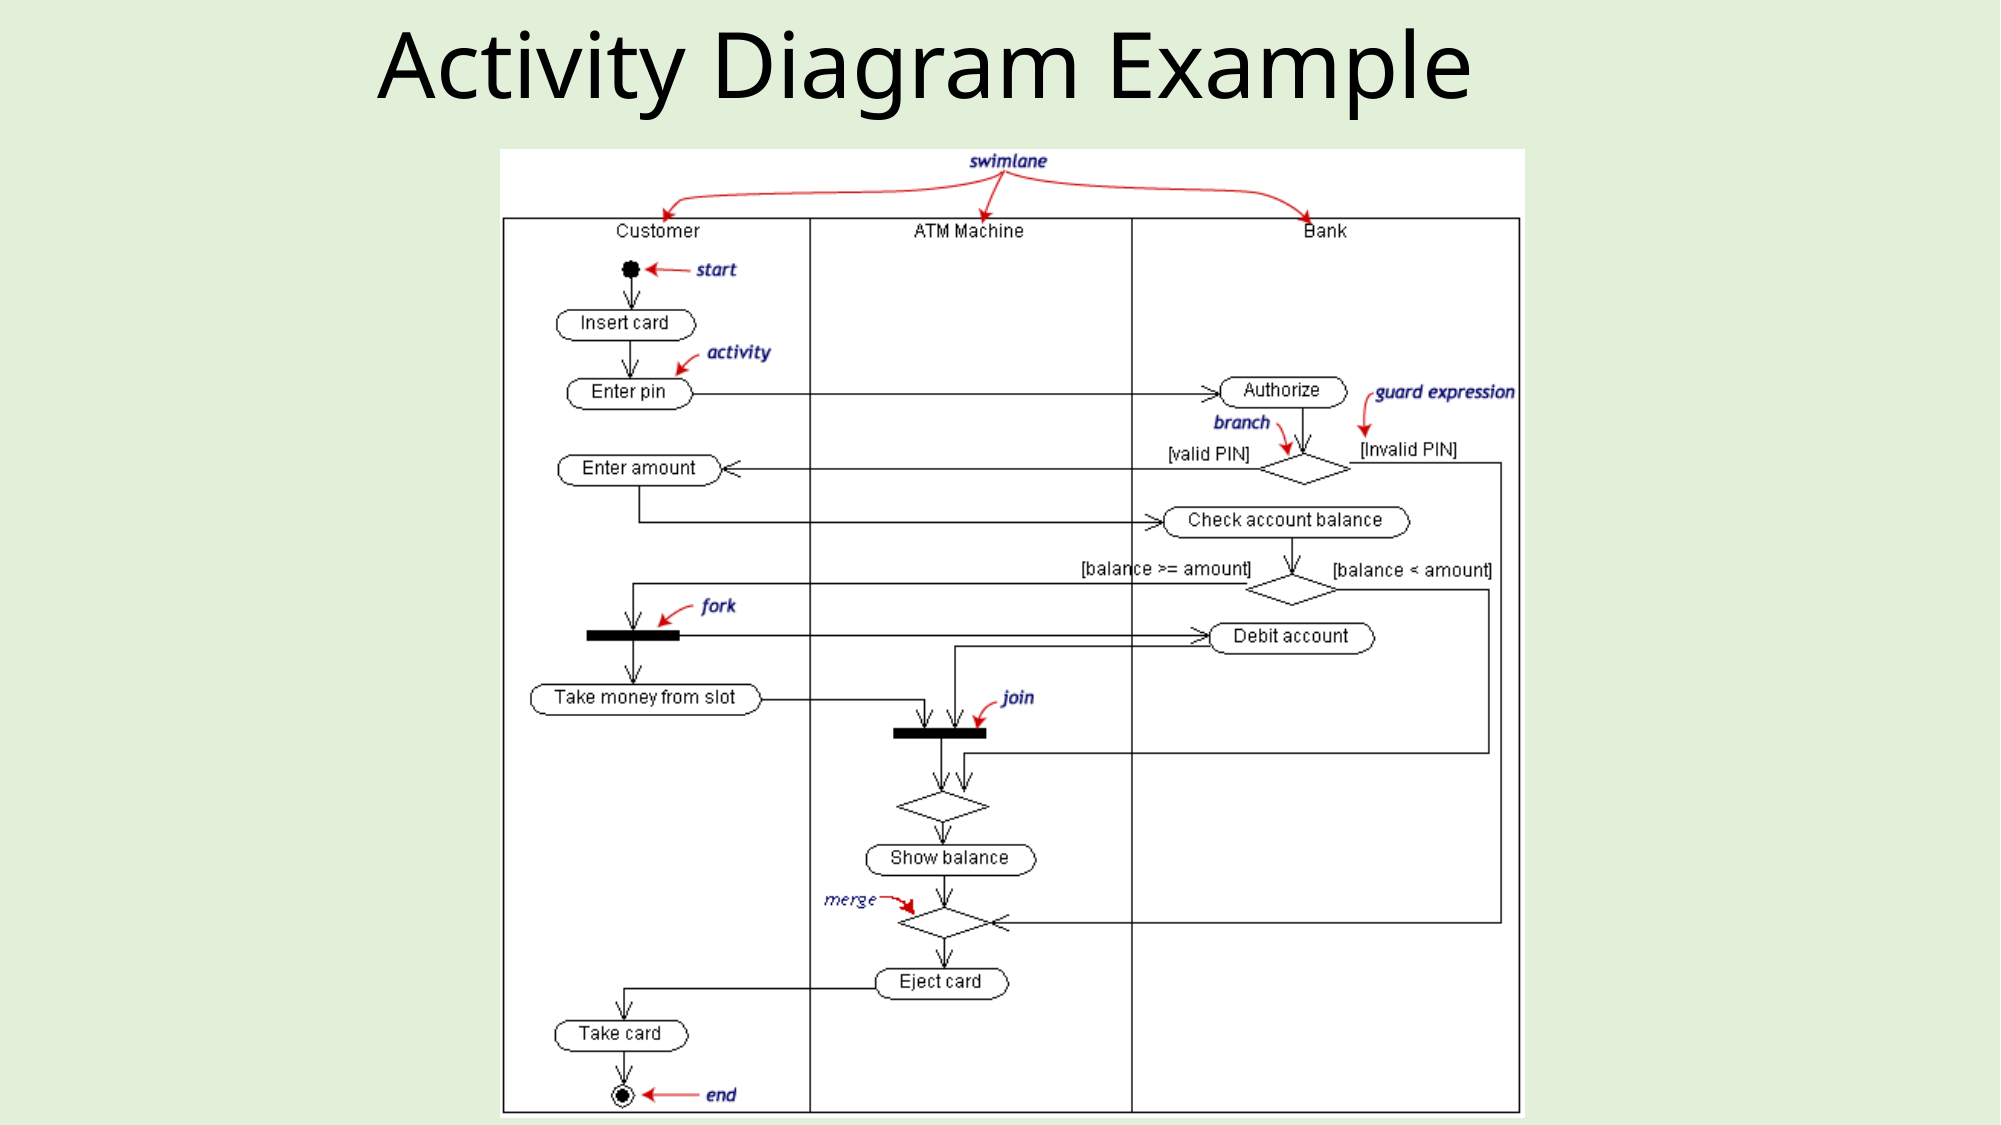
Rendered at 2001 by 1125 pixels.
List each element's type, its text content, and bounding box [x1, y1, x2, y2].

title Activity Diagram Example [362, 0, 1638, 163]
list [499, 149, 1526, 1118]
